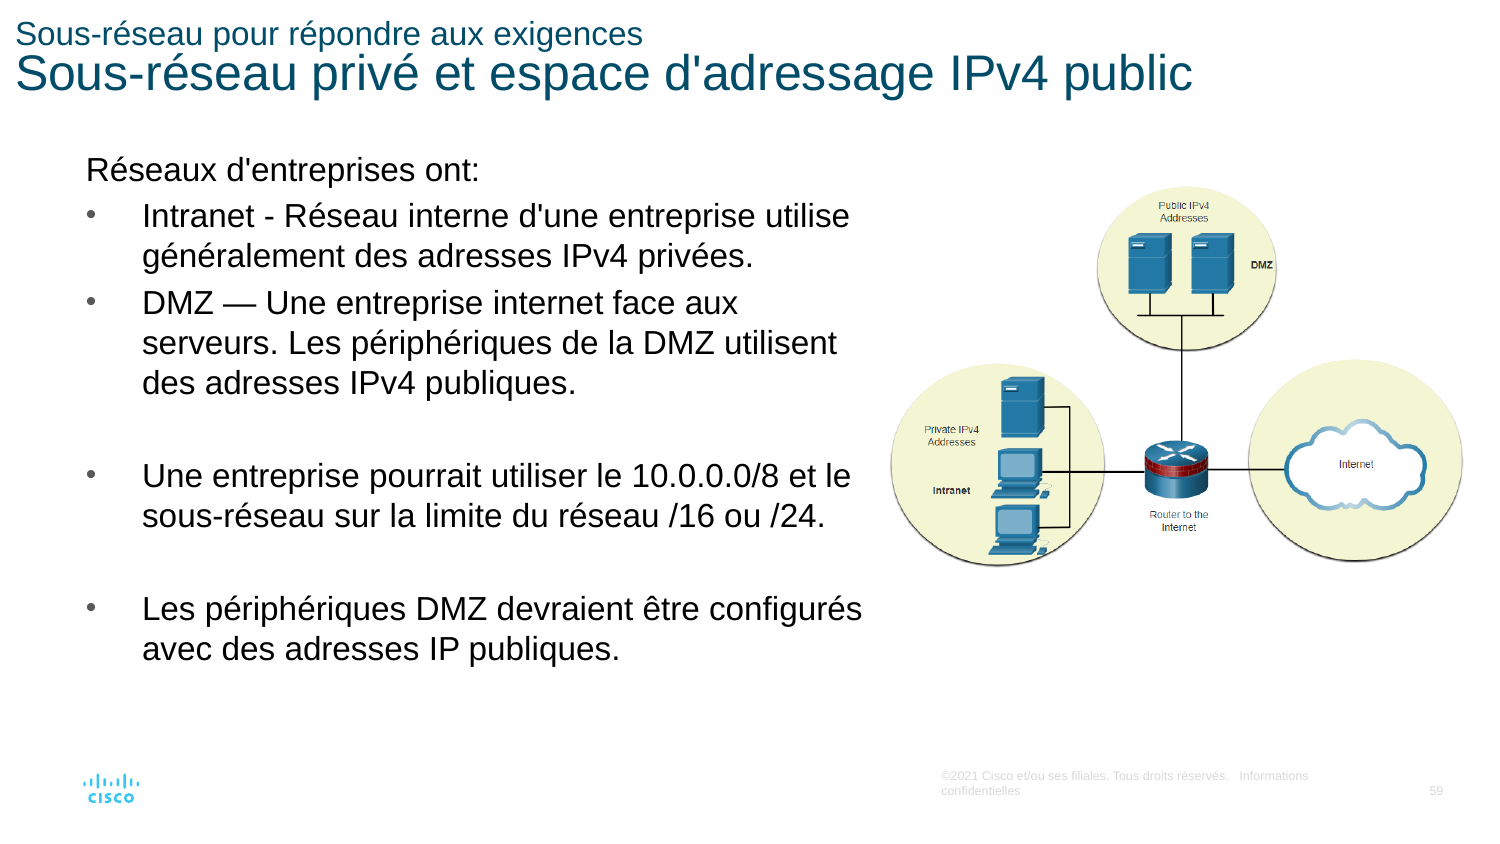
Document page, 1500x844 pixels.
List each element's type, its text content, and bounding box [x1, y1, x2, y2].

picture [881, 183, 1470, 577]
list Réseaux d'entreprises ont: Intranet - Réseau interne d'une entreprise utilise généralement des adresses IPv4 privées. DMZ — Une entreprise internet face aux serveurs. Les périphériques de la DMZ utilisent des adresses IPv4 publiques. Une entreprise pourrait utiliser le 10.0.0.0/8 et le sous-réseau sur la limite du réseau /16 ou /24. Les périphériques DMZ devraient être configurés avec des adresses IP publiques. [70, 140, 889, 645]
title Sous-réseau pour répondre aux exigences Sous-réseau privé et espace d'adressage IPv4 public [0, 0, 1369, 121]
